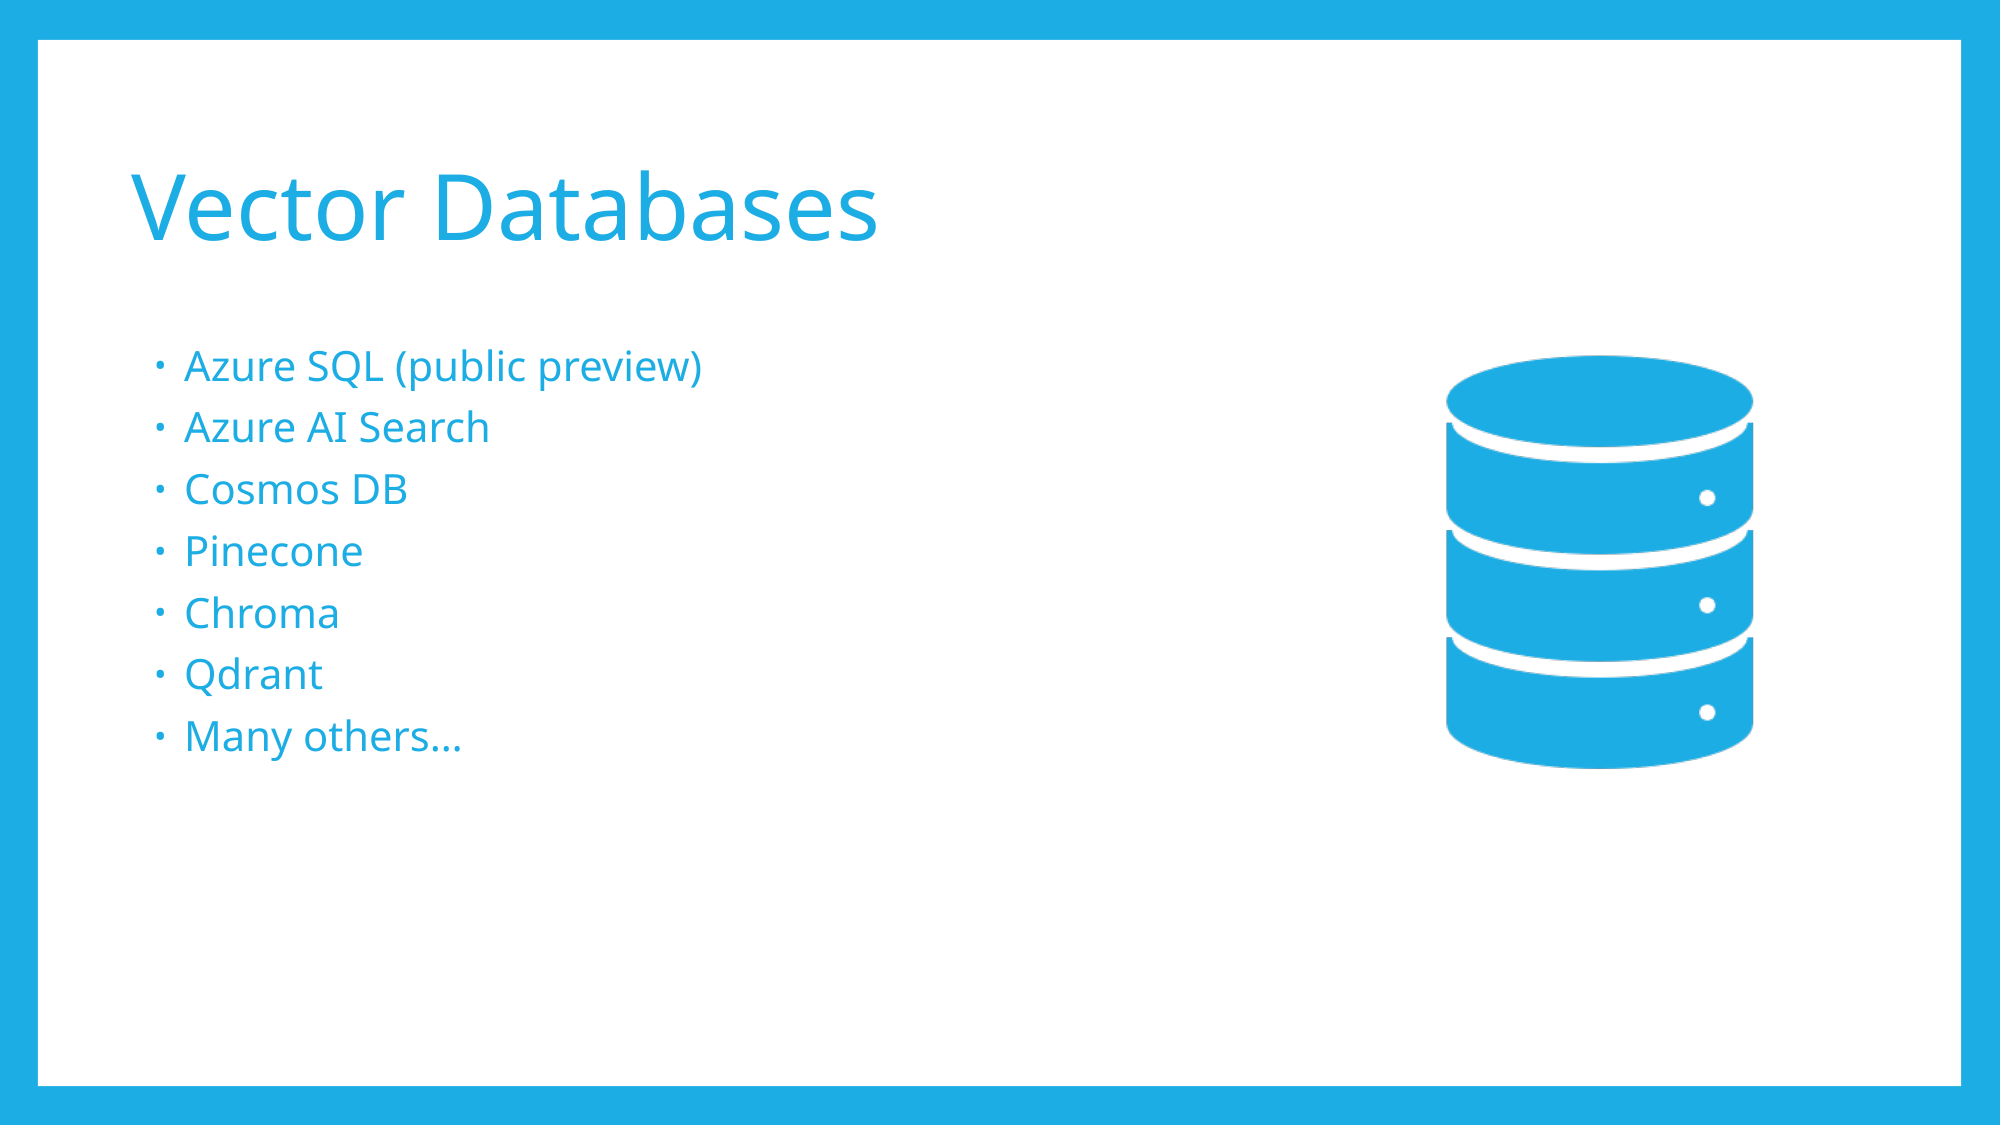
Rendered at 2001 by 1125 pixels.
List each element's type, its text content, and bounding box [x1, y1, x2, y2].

list Azure SQL (public preview) Azure AI Search Cosmos DB Pinecone Chroma Qdrant Many others… [115, 337, 733, 1000]
title Vector Databases [115, 99, 1264, 323]
picture [1342, 304, 1858, 820]
